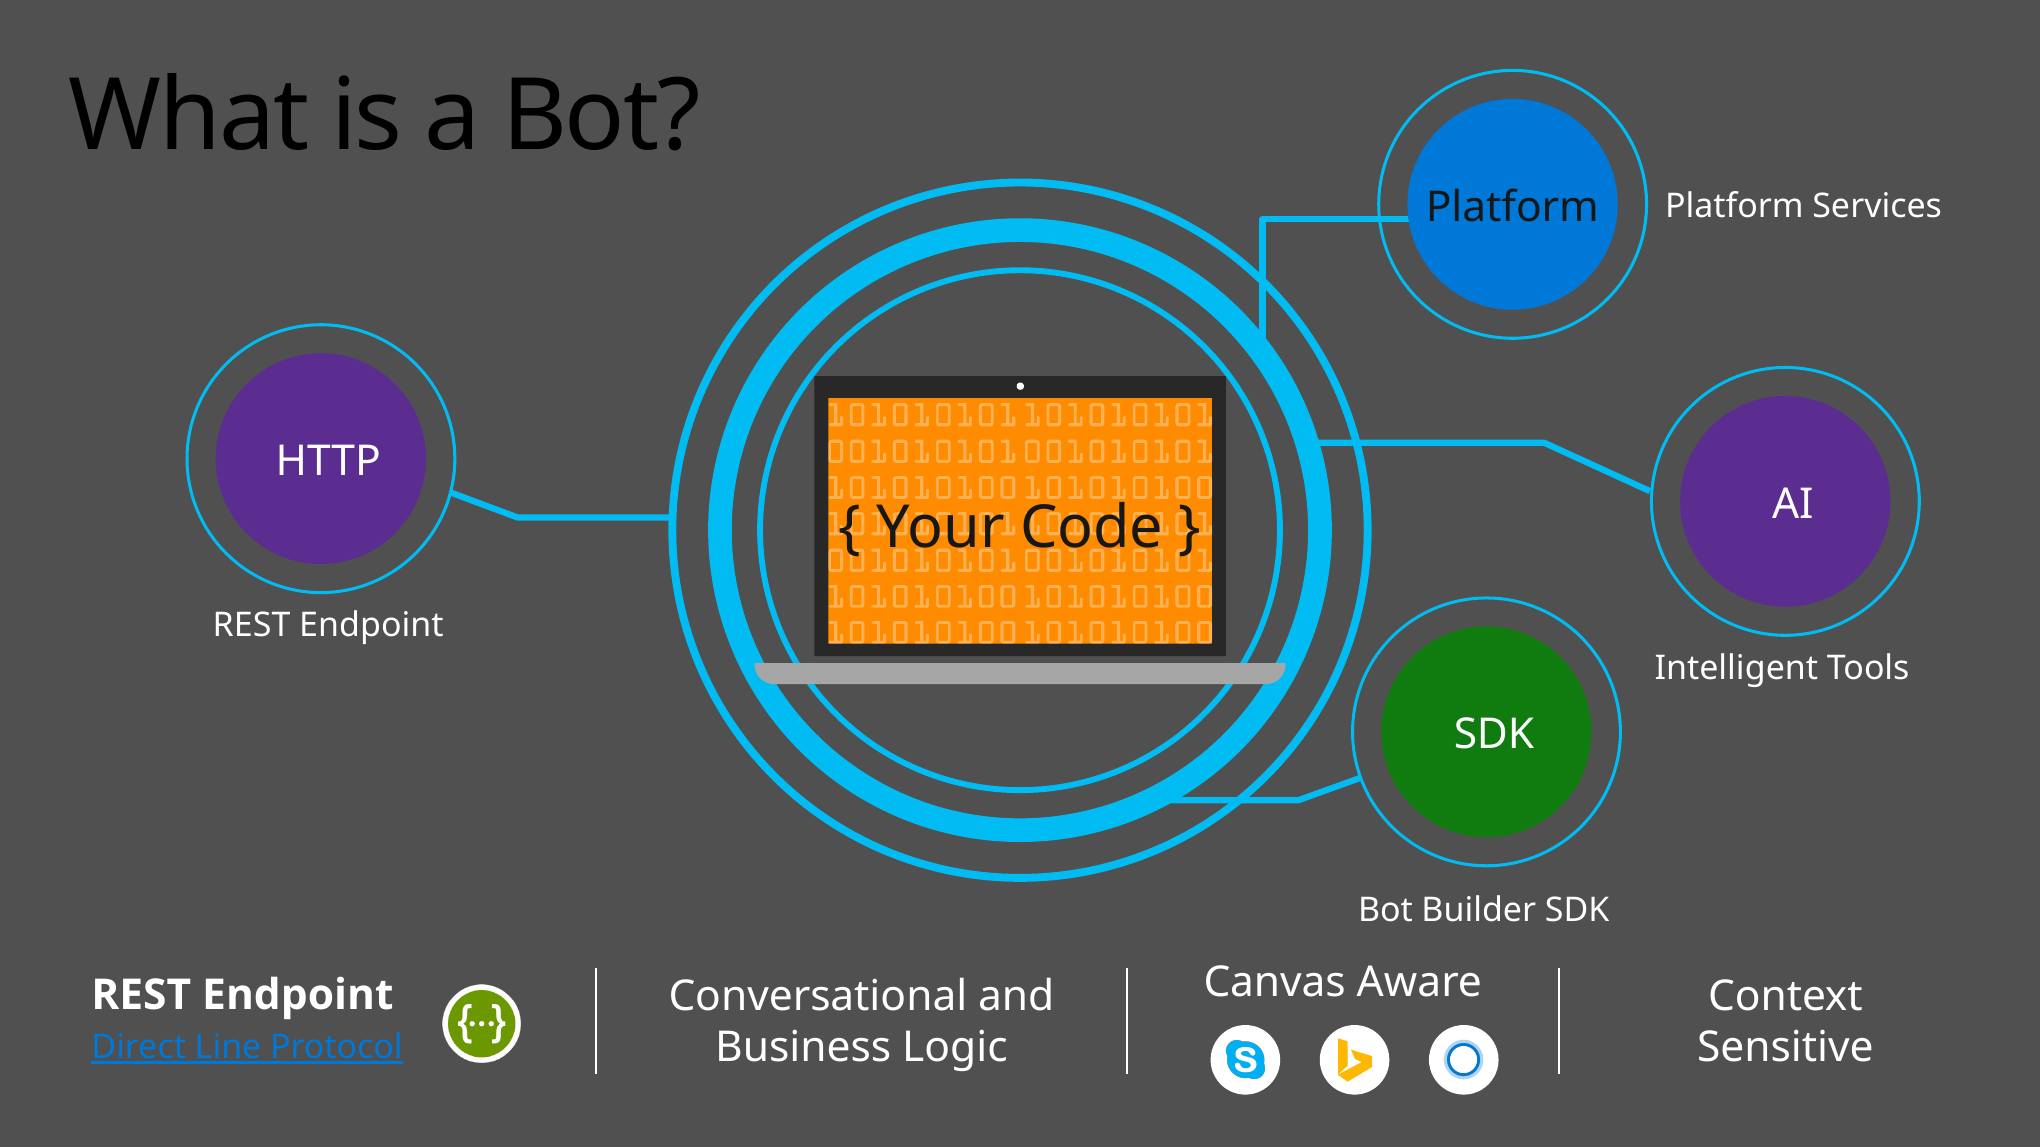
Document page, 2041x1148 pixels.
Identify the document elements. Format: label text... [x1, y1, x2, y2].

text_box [754, 375, 1286, 685]
title What is a Bot? [45, 48, 1996, 199]
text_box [1341, 596, 1626, 938]
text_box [185, 323, 460, 653]
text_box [1639, 365, 1925, 696]
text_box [1319, 1024, 1390, 1095]
picture [441, 984, 521, 1064]
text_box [1376, 68, 1958, 341]
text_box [1428, 1024, 1499, 1095]
text_box [460, 493, 668, 519]
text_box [1210, 1024, 1281, 1095]
text_box Context Sensitive [1607, 947, 1964, 1091]
text_box REST Endpoint Direct Line Protocol [76, 947, 548, 1091]
text_box [1372, 218, 1376, 285]
text_box Conversational and Business Logic [644, 947, 1079, 1091]
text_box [668, 178, 1372, 883]
text_box [1372, 442, 1639, 490]
text_box Canvas Aware [1175, 947, 1511, 1091]
